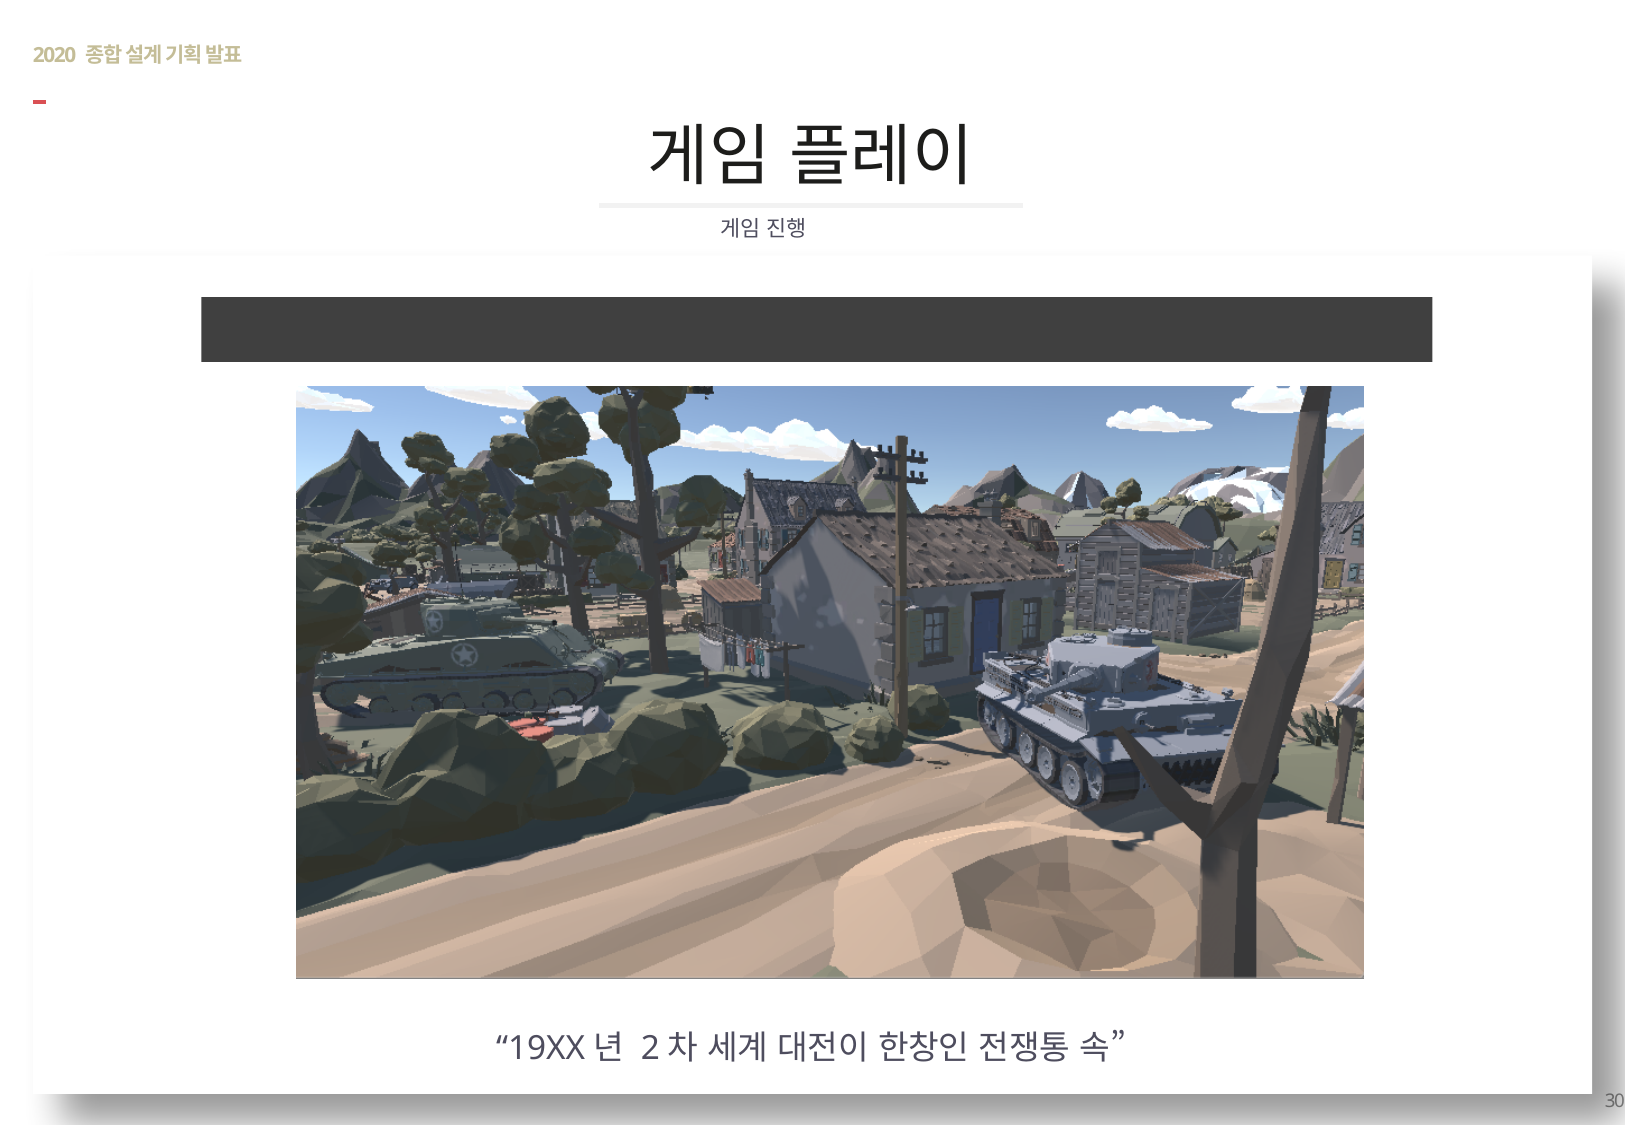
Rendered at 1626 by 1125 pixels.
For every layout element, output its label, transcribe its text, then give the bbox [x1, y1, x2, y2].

title 2020 종합 설계 기획 발표 [32, 19, 482, 90]
text_box “19XX년 2차 세계 대전이 한창인 전쟁통 속” [168, 1010, 1454, 1074]
picture [296, 386, 1364, 979]
text_box 게임 플레이 [215, 124, 1407, 182]
text_box 1. 인트로 영상 [201, 297, 1433, 362]
text_box 게임 진행 [706, 213, 919, 247]
slide_number 30 [1556, 1077, 1625, 1125]
text_box [31, 253, 1594, 1096]
